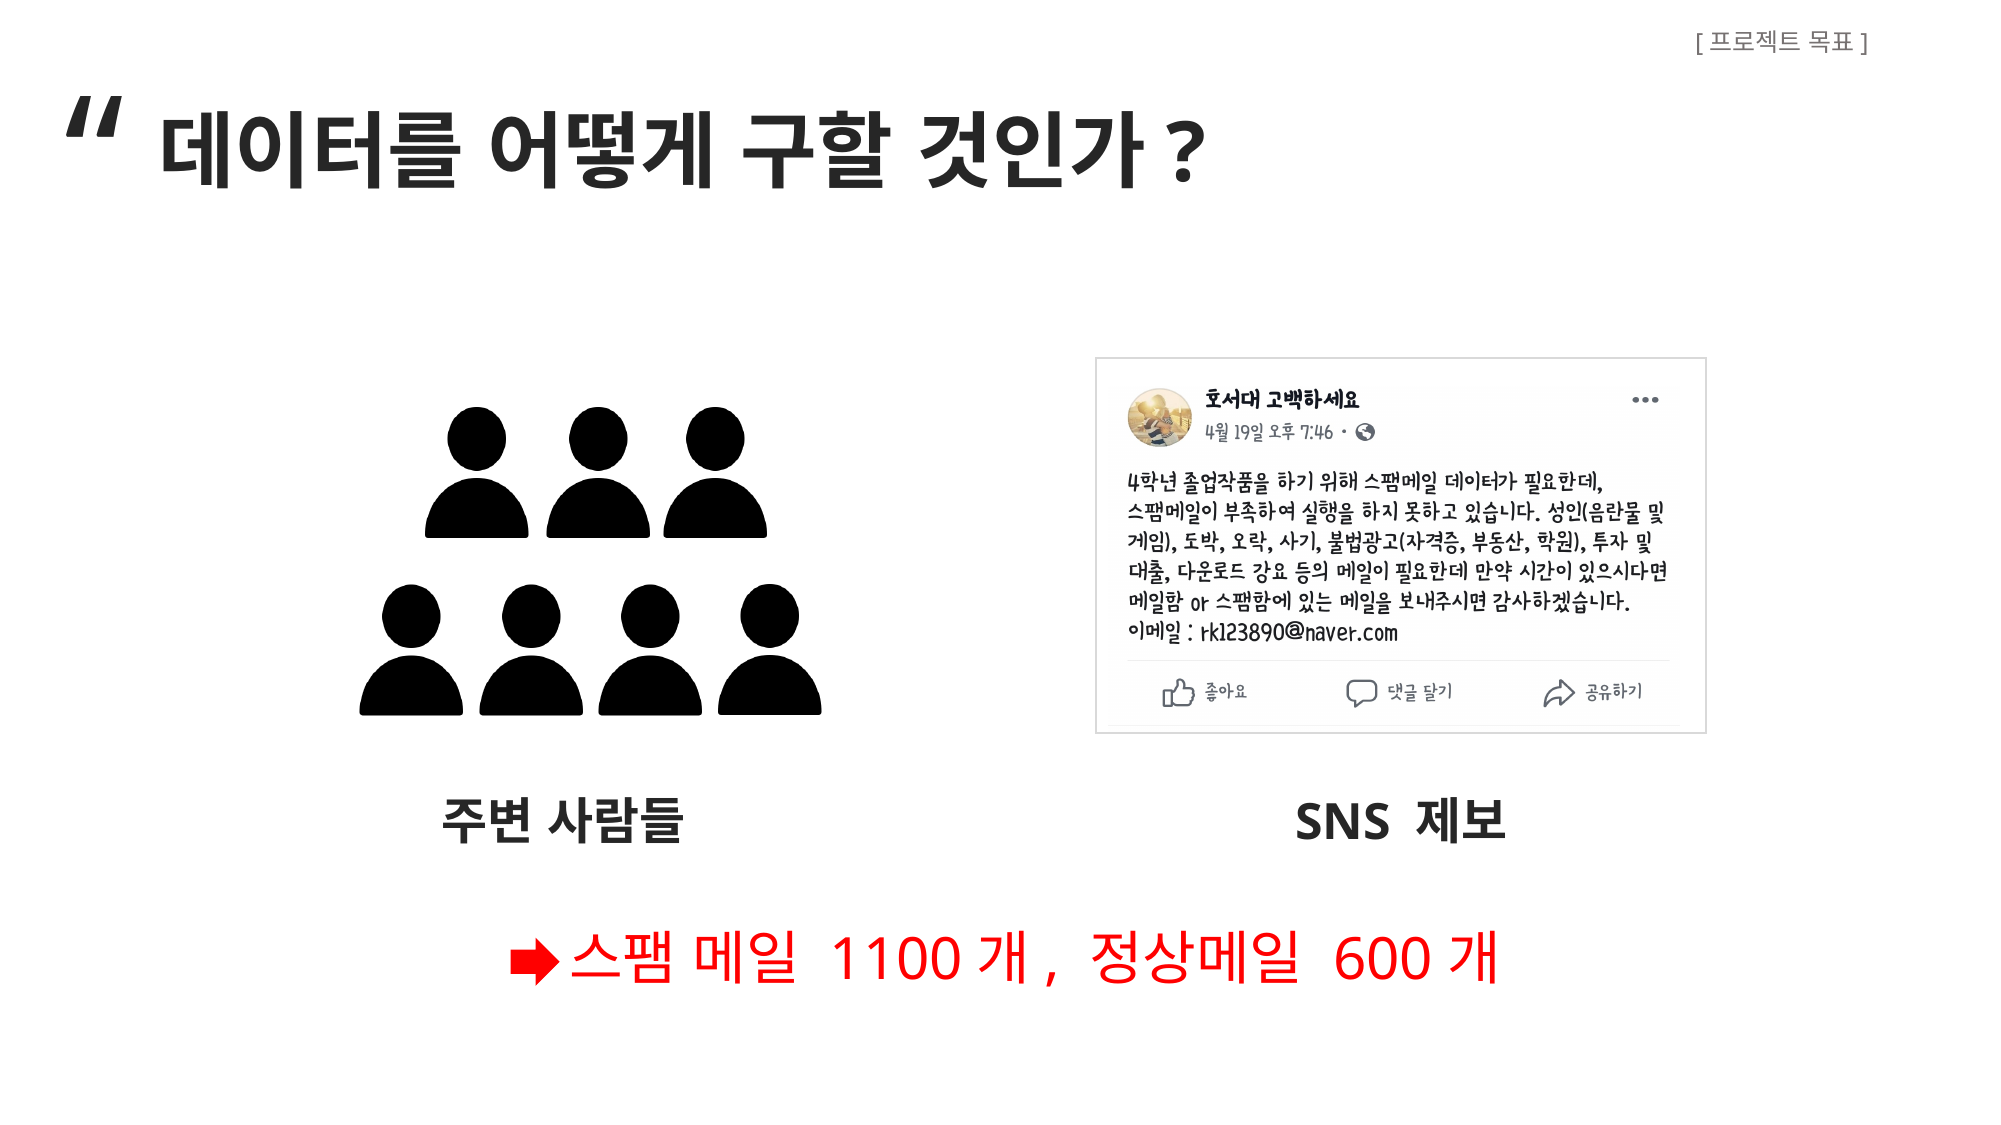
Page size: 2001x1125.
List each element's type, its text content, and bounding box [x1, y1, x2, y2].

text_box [342, 395, 843, 718]
text_box 데이터를 어떻게 구할 것인가? [175, 90, 1681, 205]
text_box [프로젝트 목표] [1680, 21, 1980, 93]
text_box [328, 913, 1742, 1000]
text_box “ [49, 41, 175, 257]
text_box 주변 사람들 [389, 781, 738, 857]
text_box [1096, 357, 1707, 858]
